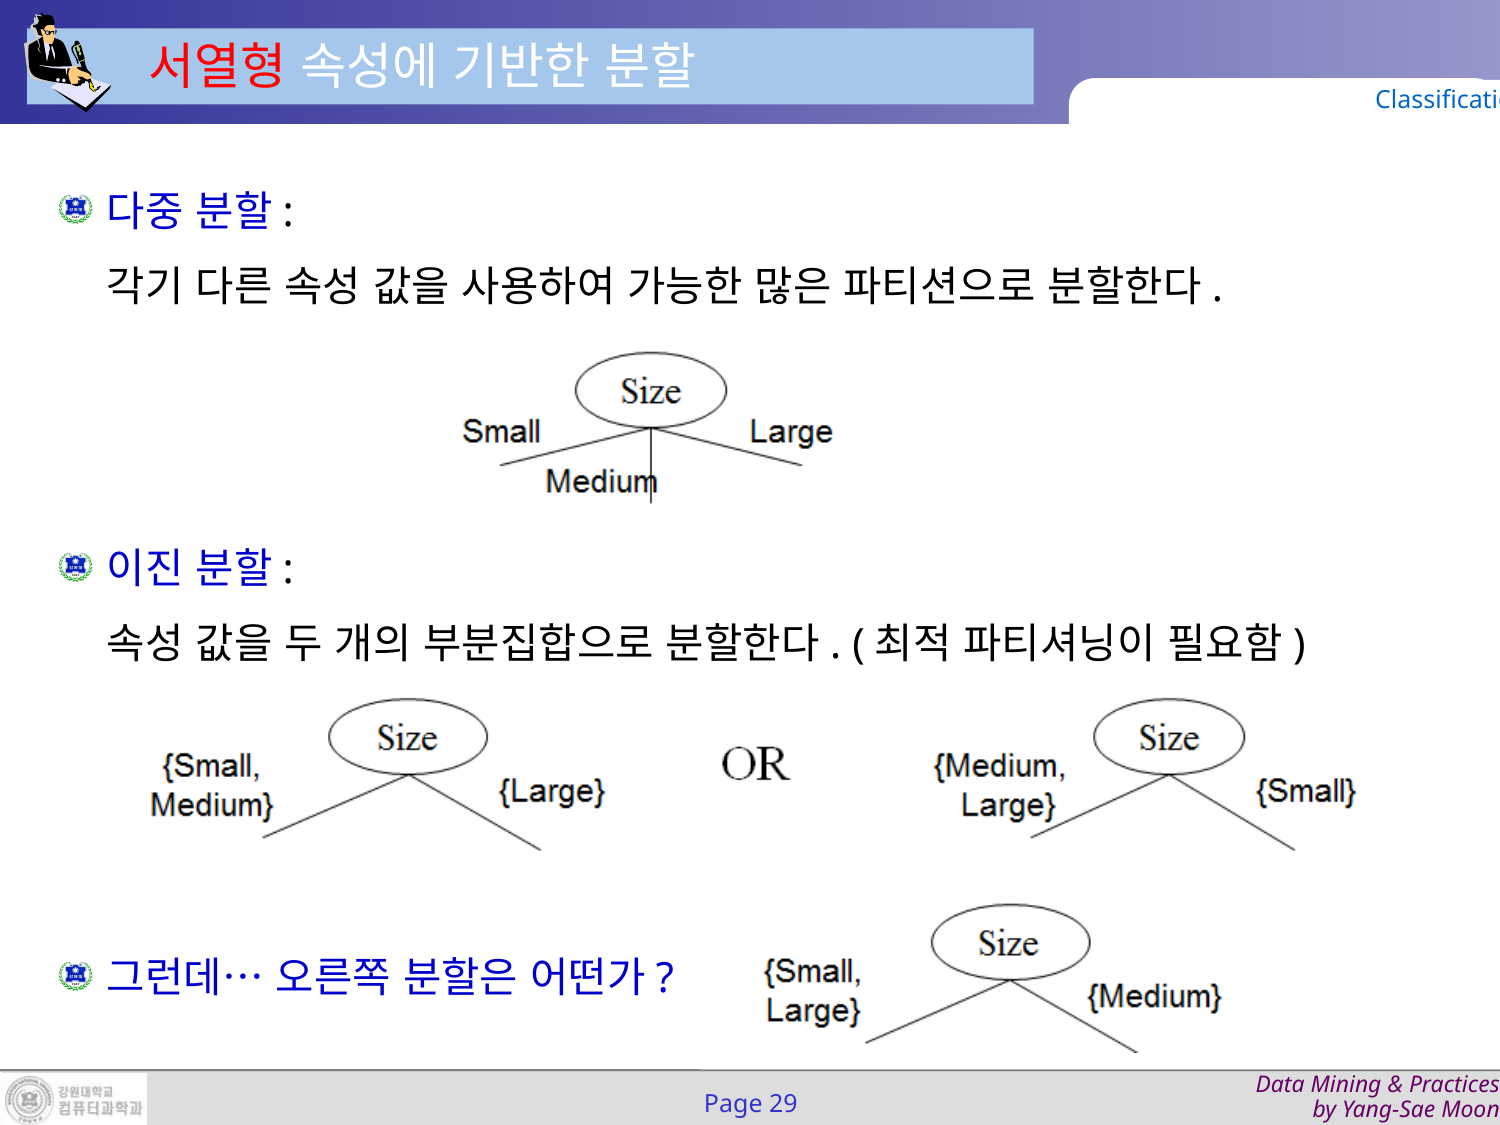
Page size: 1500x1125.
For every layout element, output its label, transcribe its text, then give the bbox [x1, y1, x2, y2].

text_box Classification [1273, 78, 1500, 120]
picture [58, 194, 93, 224]
slide_number Page 29 [682, 1079, 819, 1124]
picture [442, 337, 848, 525]
text_box 서열형 속성에 기반한 분할 [133, 26, 1093, 102]
picture [749, 893, 1233, 1053]
text_box 다중 분할: 각기 다른 속성 값을 사용하여 가능한 많은 파티션으로 분할한다. 이진 분할: 속성 값을 두 개의 부분집합으로 분할한다. (최적 파티셔닝이 필요함) 그런데… 오른쪽 분할은 어떤가? [53, 153, 1459, 1007]
picture [133, 689, 1383, 865]
picture [58, 961, 93, 991]
picture [2, 1073, 147, 1125]
picture [58, 552, 93, 582]
